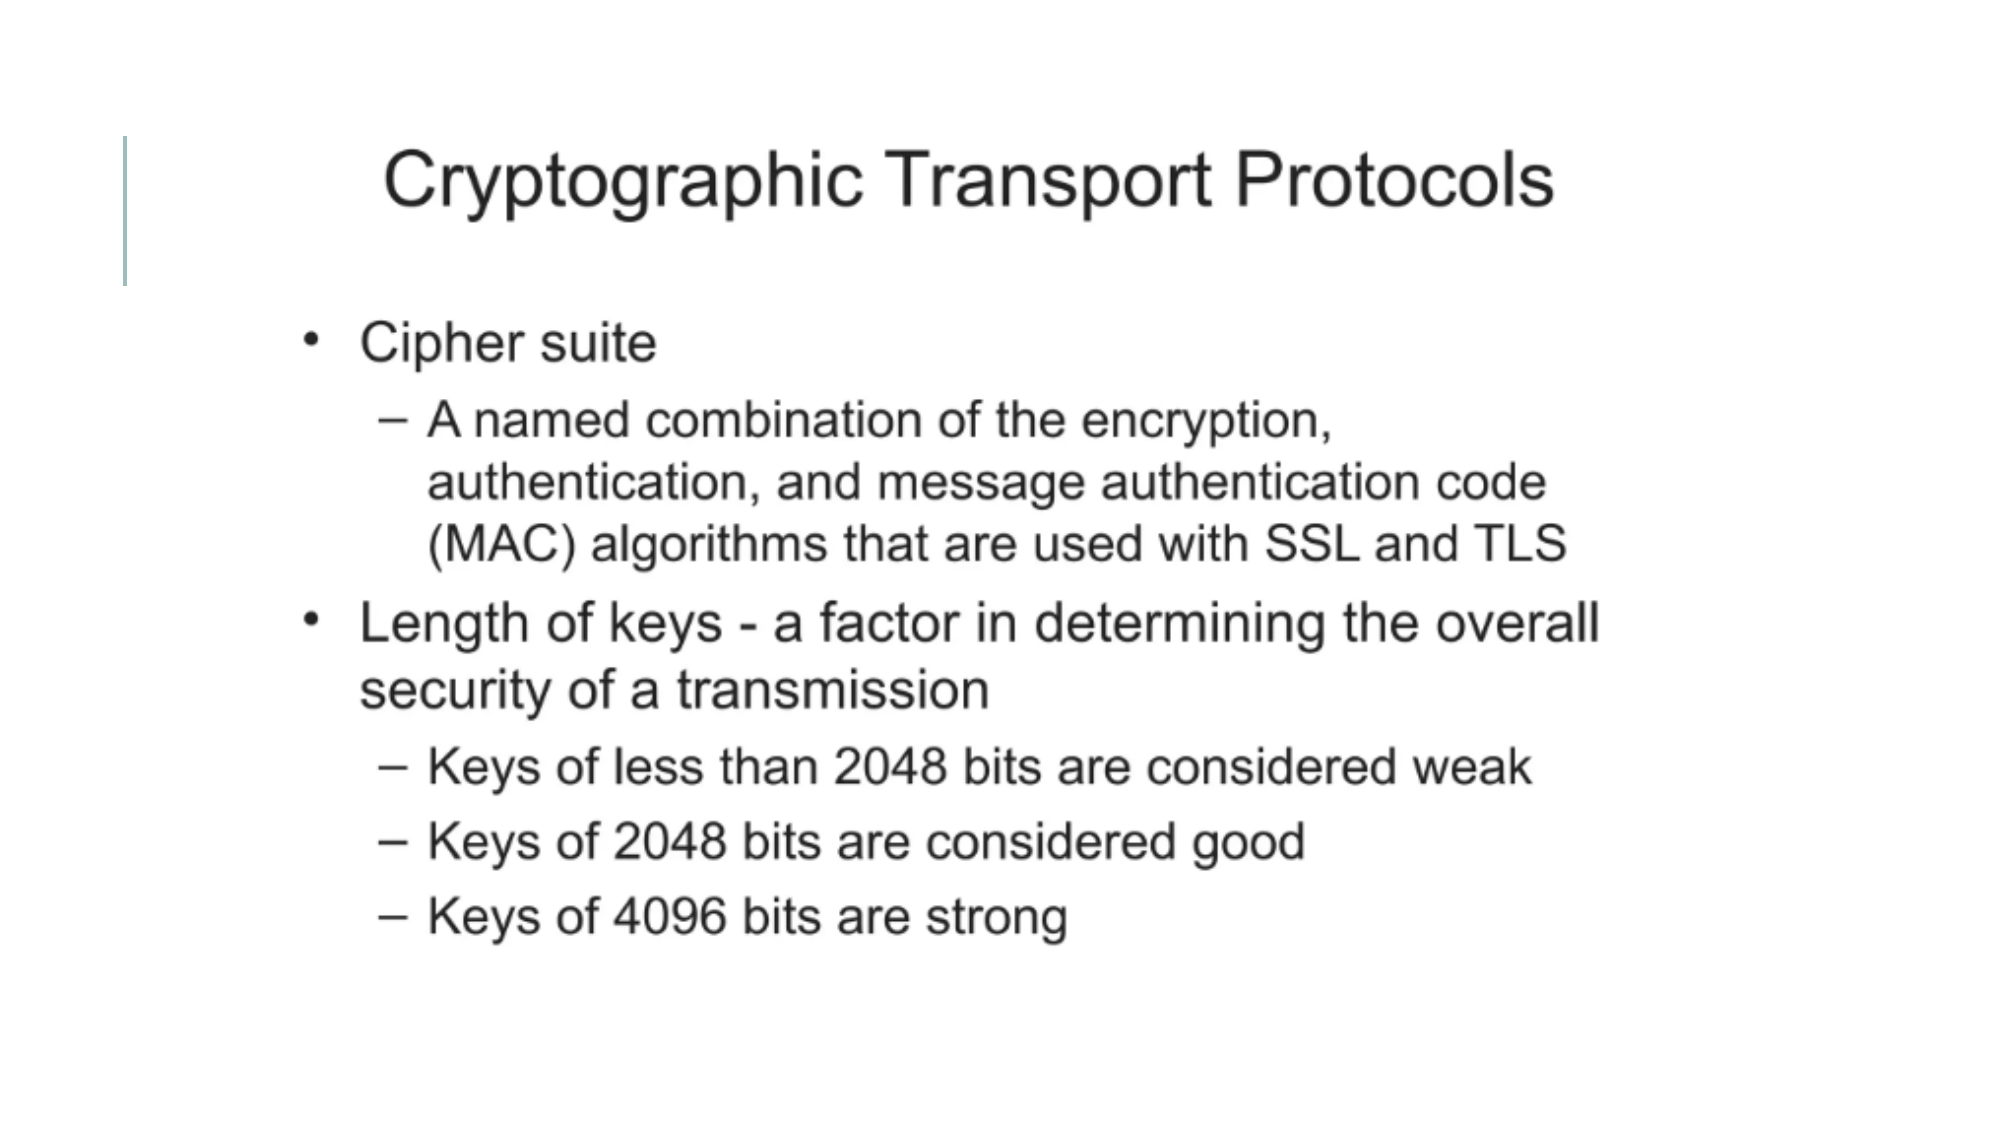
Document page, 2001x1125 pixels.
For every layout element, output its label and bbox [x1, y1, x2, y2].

list [265, 85, 1631, 1049]
